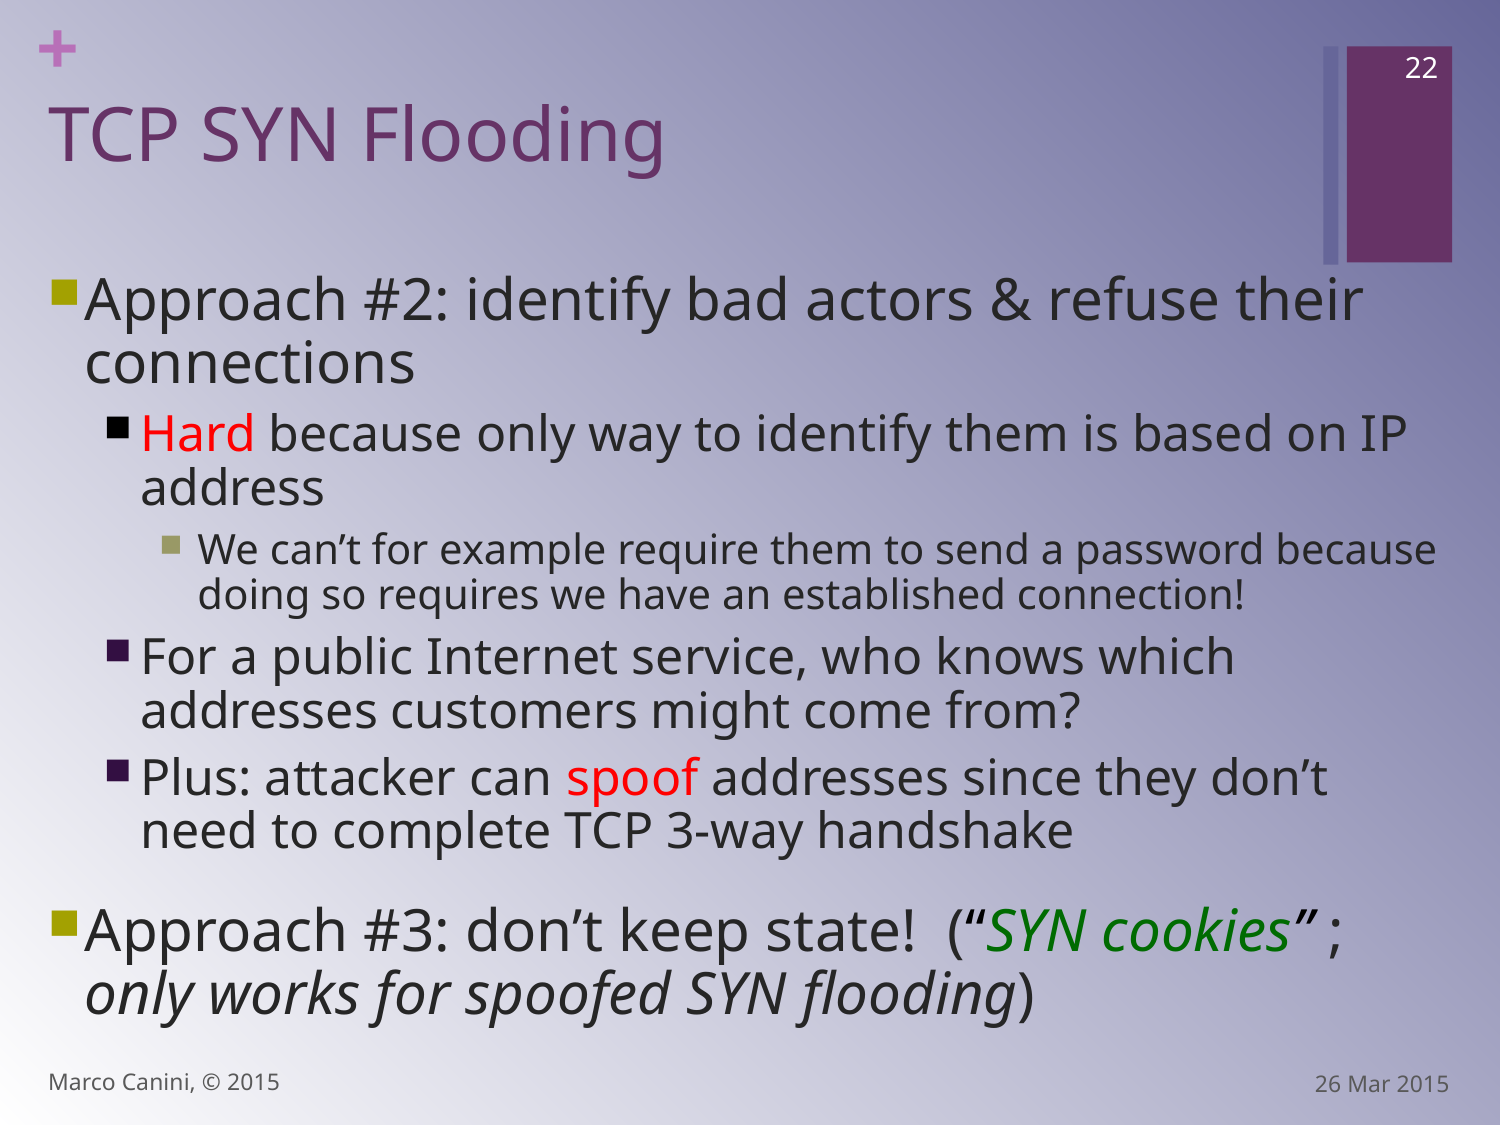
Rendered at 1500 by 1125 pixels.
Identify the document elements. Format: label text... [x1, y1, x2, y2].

title TCP SYN Flooding [33, 79, 1322, 262]
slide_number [1114, 1053, 1465, 1114]
list Approach #2: identify bad actors & refuse their connections Hard because only way to identify them is based on IP address We can’t for example require them to send a password because doing so requires we have an established connection! For a public Internet service, who knows which addresses customers might come from? Plus: attacker can spoof addresses since they don’t need to complete TCP 3-way handshake Approach #3: don’t keep state! (“SYN cookies” ; only works for spoofed SYN flooding) [33, 262, 1465, 1054]
slide_number 22 [1362, 39, 1454, 100]
footer Marco Canini, © 2015 [33, 1053, 1038, 1114]
